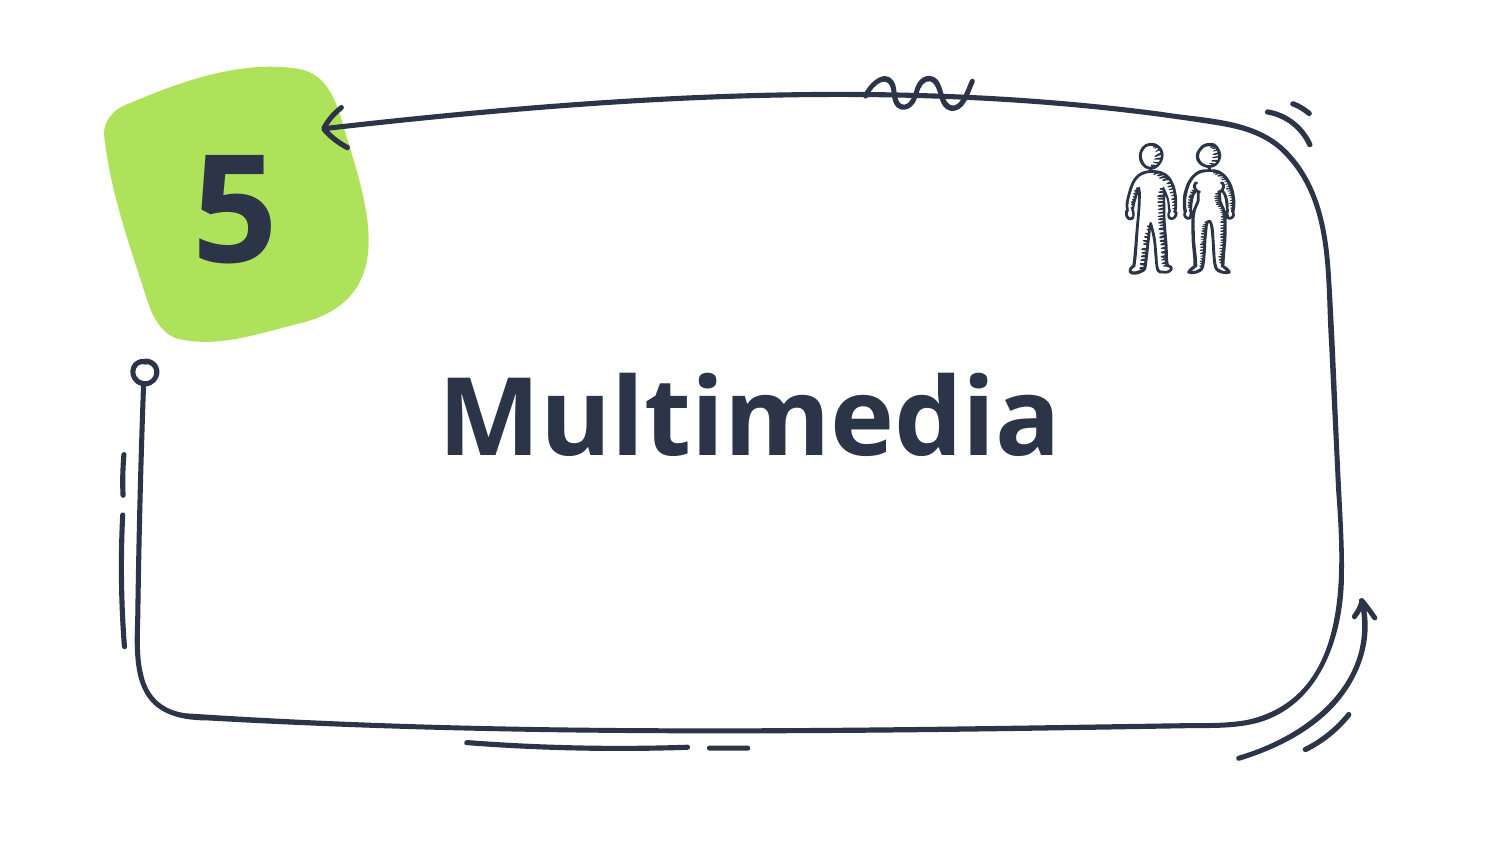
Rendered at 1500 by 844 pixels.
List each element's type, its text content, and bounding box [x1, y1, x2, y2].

text_box 5 [112, 80, 358, 325]
text_box [1124, 142, 1178, 275]
title Multimedia [290, 339, 1210, 479]
text_box [1182, 142, 1236, 275]
